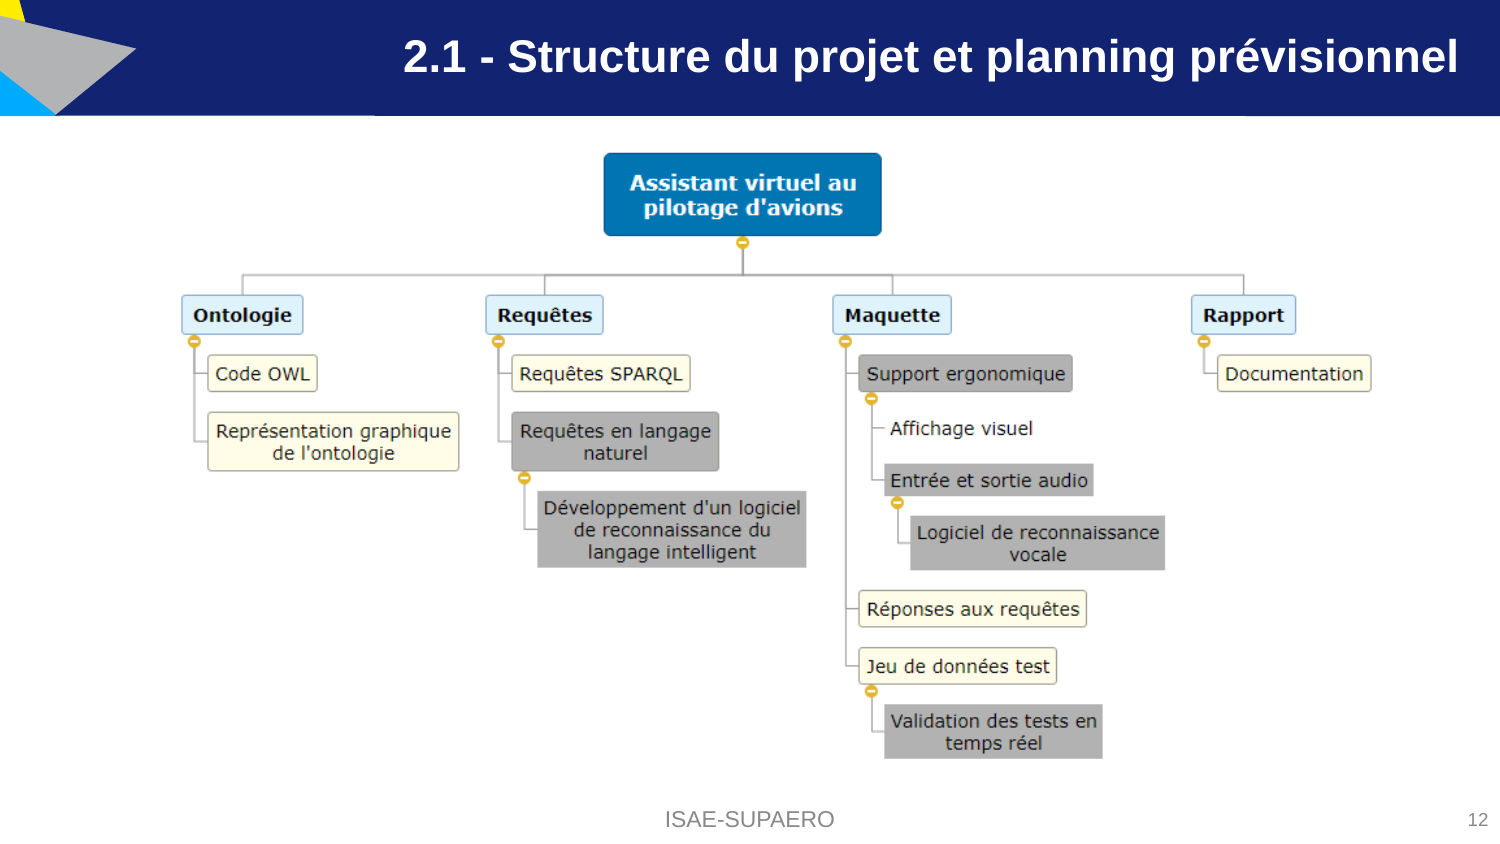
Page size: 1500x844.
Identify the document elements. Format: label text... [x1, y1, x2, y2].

footer ISAE-SUPAERO [496, 796, 1004, 842]
slide_number 12 [1162, 796, 1500, 842]
title 2.1 - Structure du projet et planning prévisionnel [80, 0, 1472, 116]
picture [162, 139, 1390, 772]
